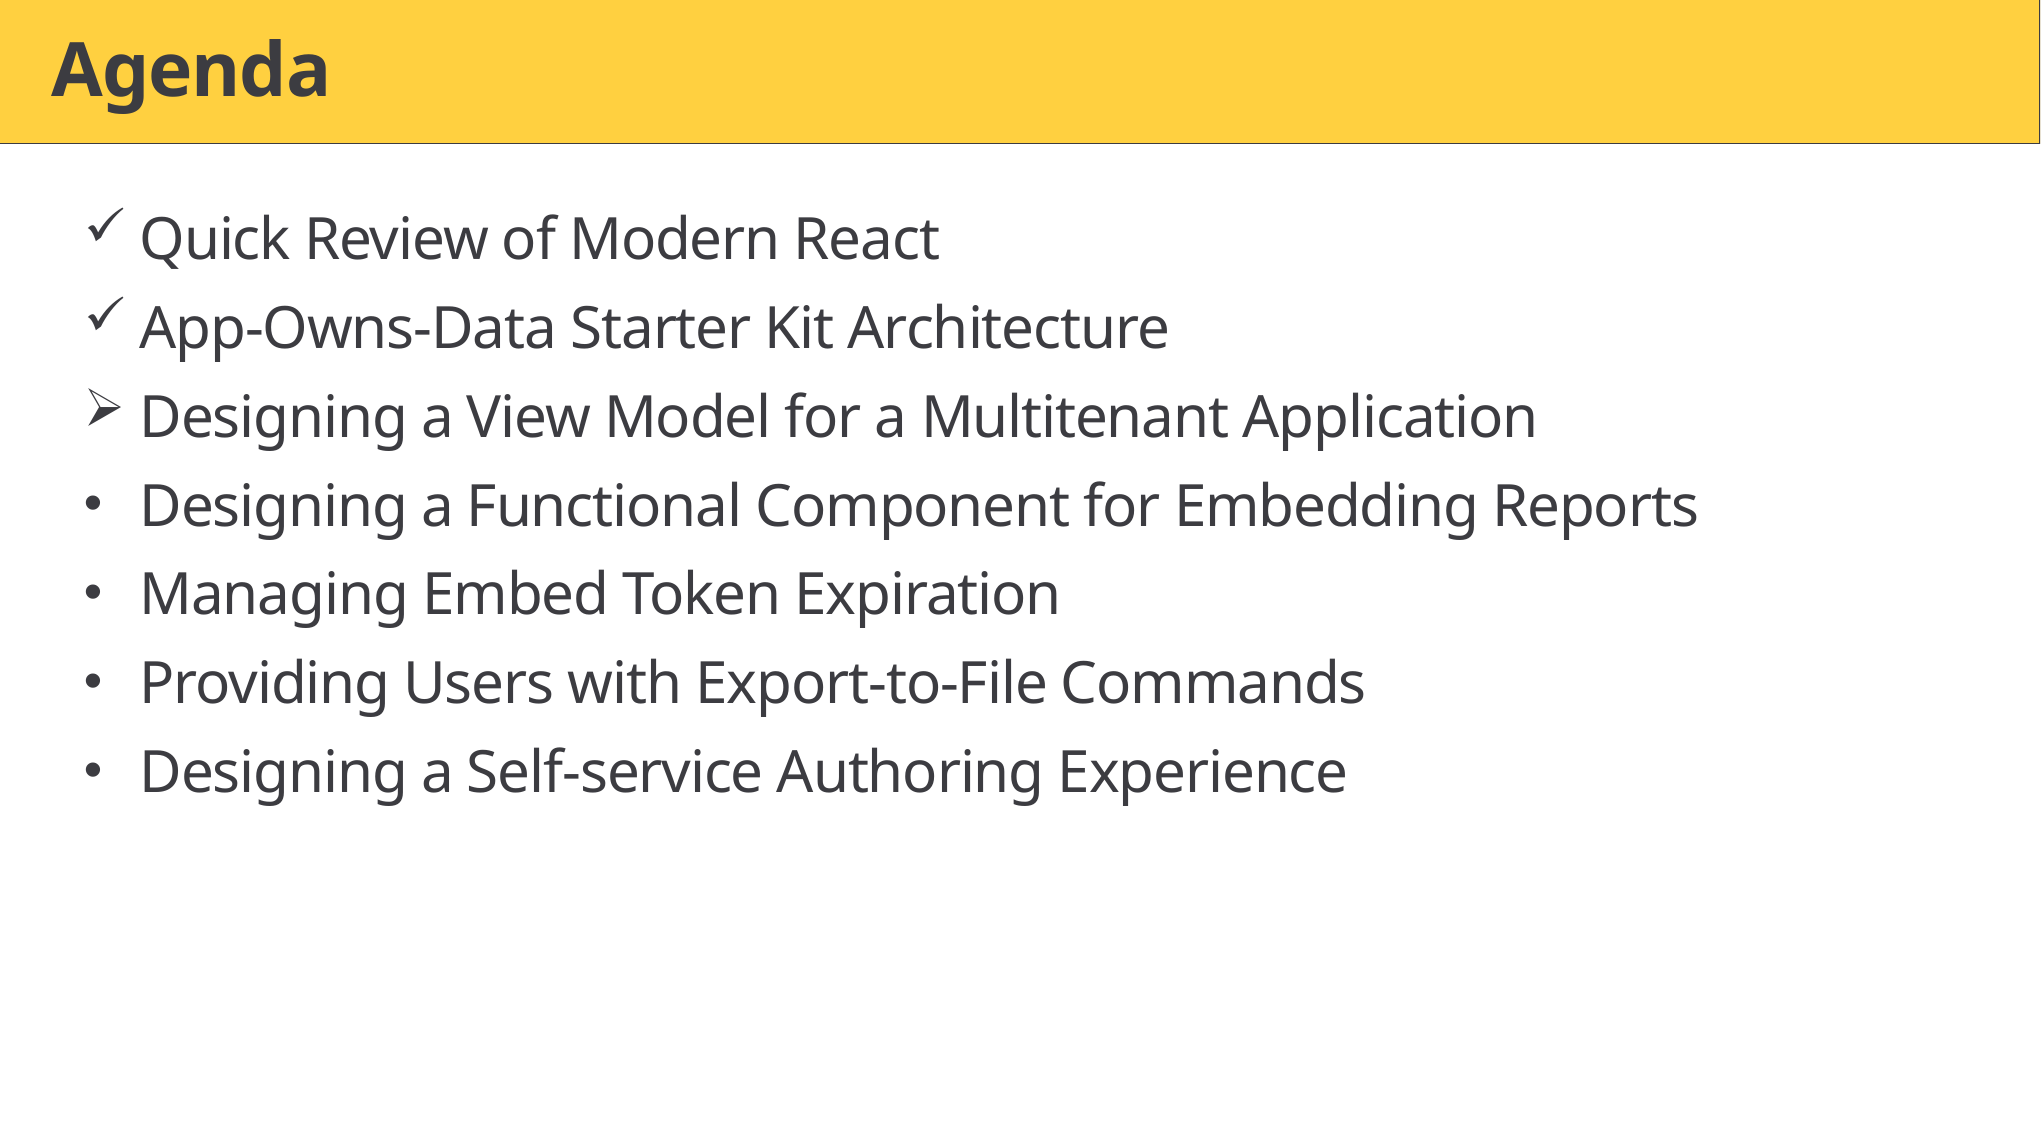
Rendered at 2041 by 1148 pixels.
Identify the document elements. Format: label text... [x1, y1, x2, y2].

title Agenda [51, 31, 1988, 113]
list Quick Review of Modern React App-Owns-Data Starter Kit Architecture Designing a View Model for a Multitenant Application Designing a Functional Component for Embedding Reports Managing Embed Token Expiration Providing Users with Export-to-File Commands Designing a Self-service Authoring Experience [83, 201, 1988, 900]
